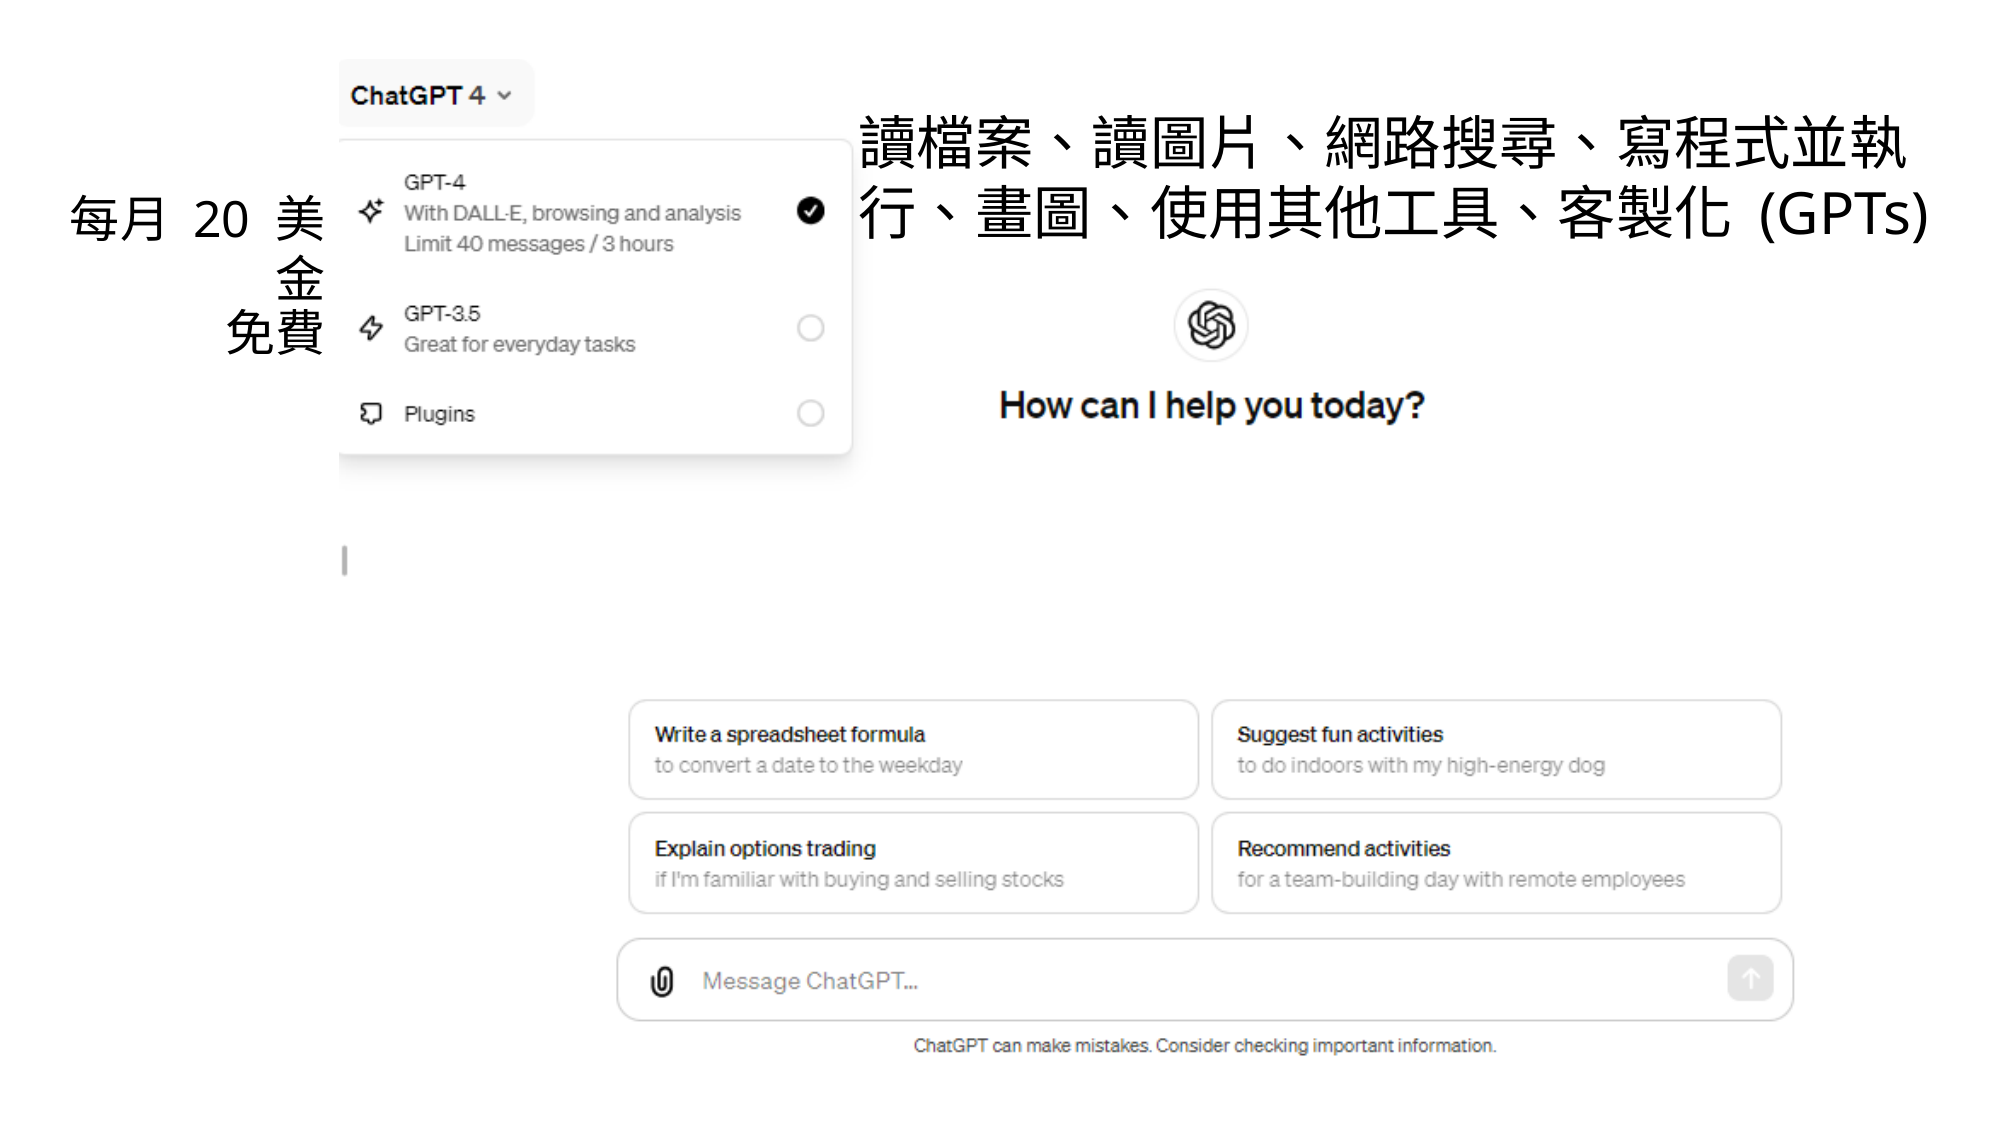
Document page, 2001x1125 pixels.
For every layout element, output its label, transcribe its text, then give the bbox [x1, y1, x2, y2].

picture [339, 59, 2000, 1066]
text_box 免費 [161, 315, 339, 369]
text_box 每月 20 美金 [23, 179, 339, 315]
